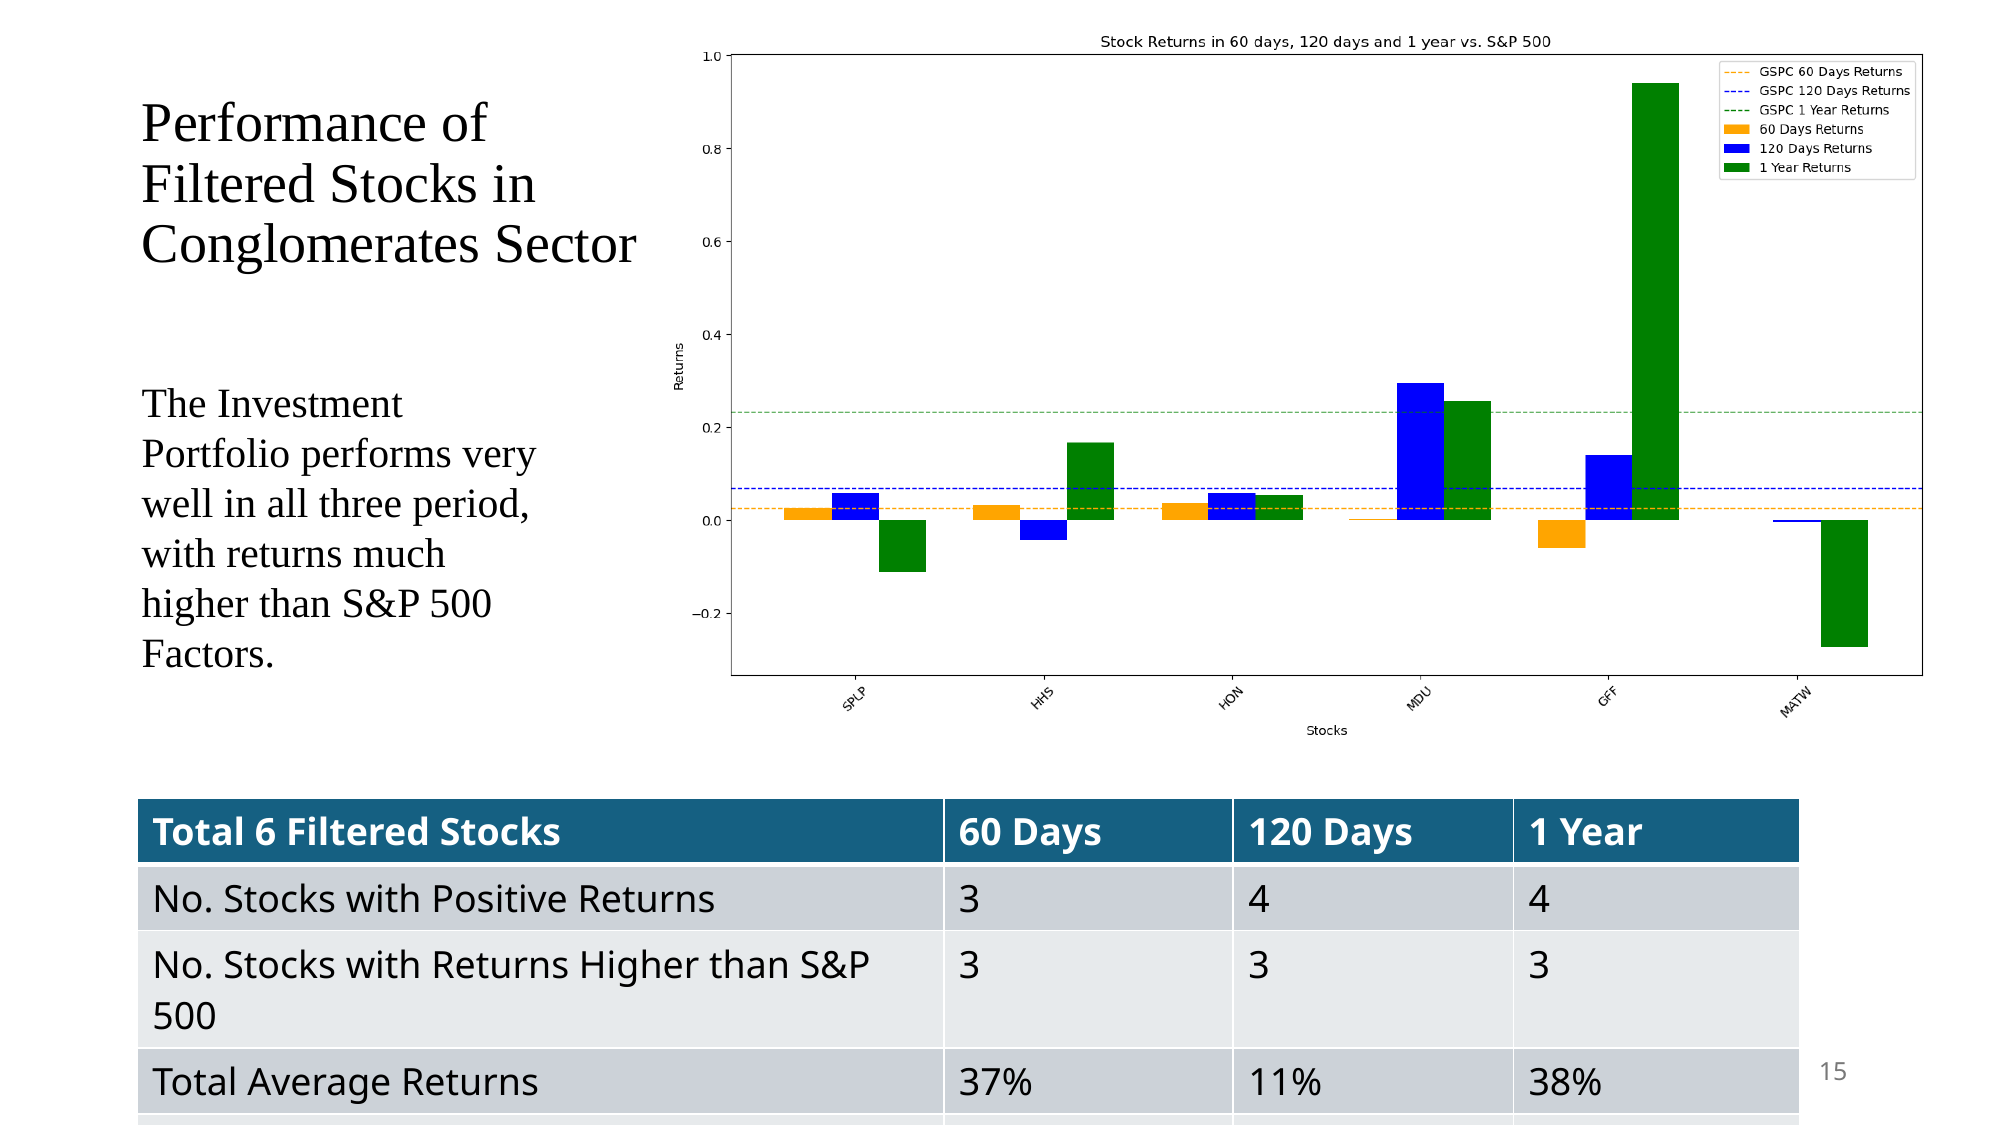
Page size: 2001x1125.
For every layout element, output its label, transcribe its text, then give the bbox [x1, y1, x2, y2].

table_cell 3 [945, 867, 1232, 930]
table_cell 4 [1234, 867, 1513, 930]
table_cell Total Average Returns [138, 1049, 943, 1113]
picture [658, 21, 1935, 752]
text_box The Investment Portfolio performs very well in all three period, with returns much higher than S&P 500 Factors. [126, 368, 566, 683]
table_cell 11% [1234, 1049, 1513, 1113]
table_cell 3% [945, 1115, 1232, 1125]
table_cell 3 [1234, 931, 1513, 1047]
table_cell No. Stocks with Positive Returns [138, 867, 943, 930]
table_cell 12% [1514, 1115, 1799, 1125]
table_header 120 Days [1234, 799, 1513, 862]
table_cell 4 [1514, 867, 1799, 930]
table_cell 37% [945, 1049, 1232, 1113]
table_cell Returns of S&P 500 [138, 1115, 943, 1125]
table_cell 3 [1514, 931, 1799, 1047]
table_cell No. Stocks with Returns Higher than S&P 500 [138, 931, 943, 1047]
title Performance of Filtered Stocks in Conglomerates Sector [126, 75, 658, 293]
table_header 60 Days [945, 799, 1232, 862]
table_cell 3 [945, 931, 1232, 1047]
slide_number 15 [1801, 1042, 1863, 1103]
table_cell 38% [1514, 1049, 1799, 1113]
table_header Total 6 Filtered Stocks [138, 799, 943, 862]
table_header 1 Year [1514, 799, 1799, 862]
table_cell 4% [1234, 1115, 1513, 1125]
